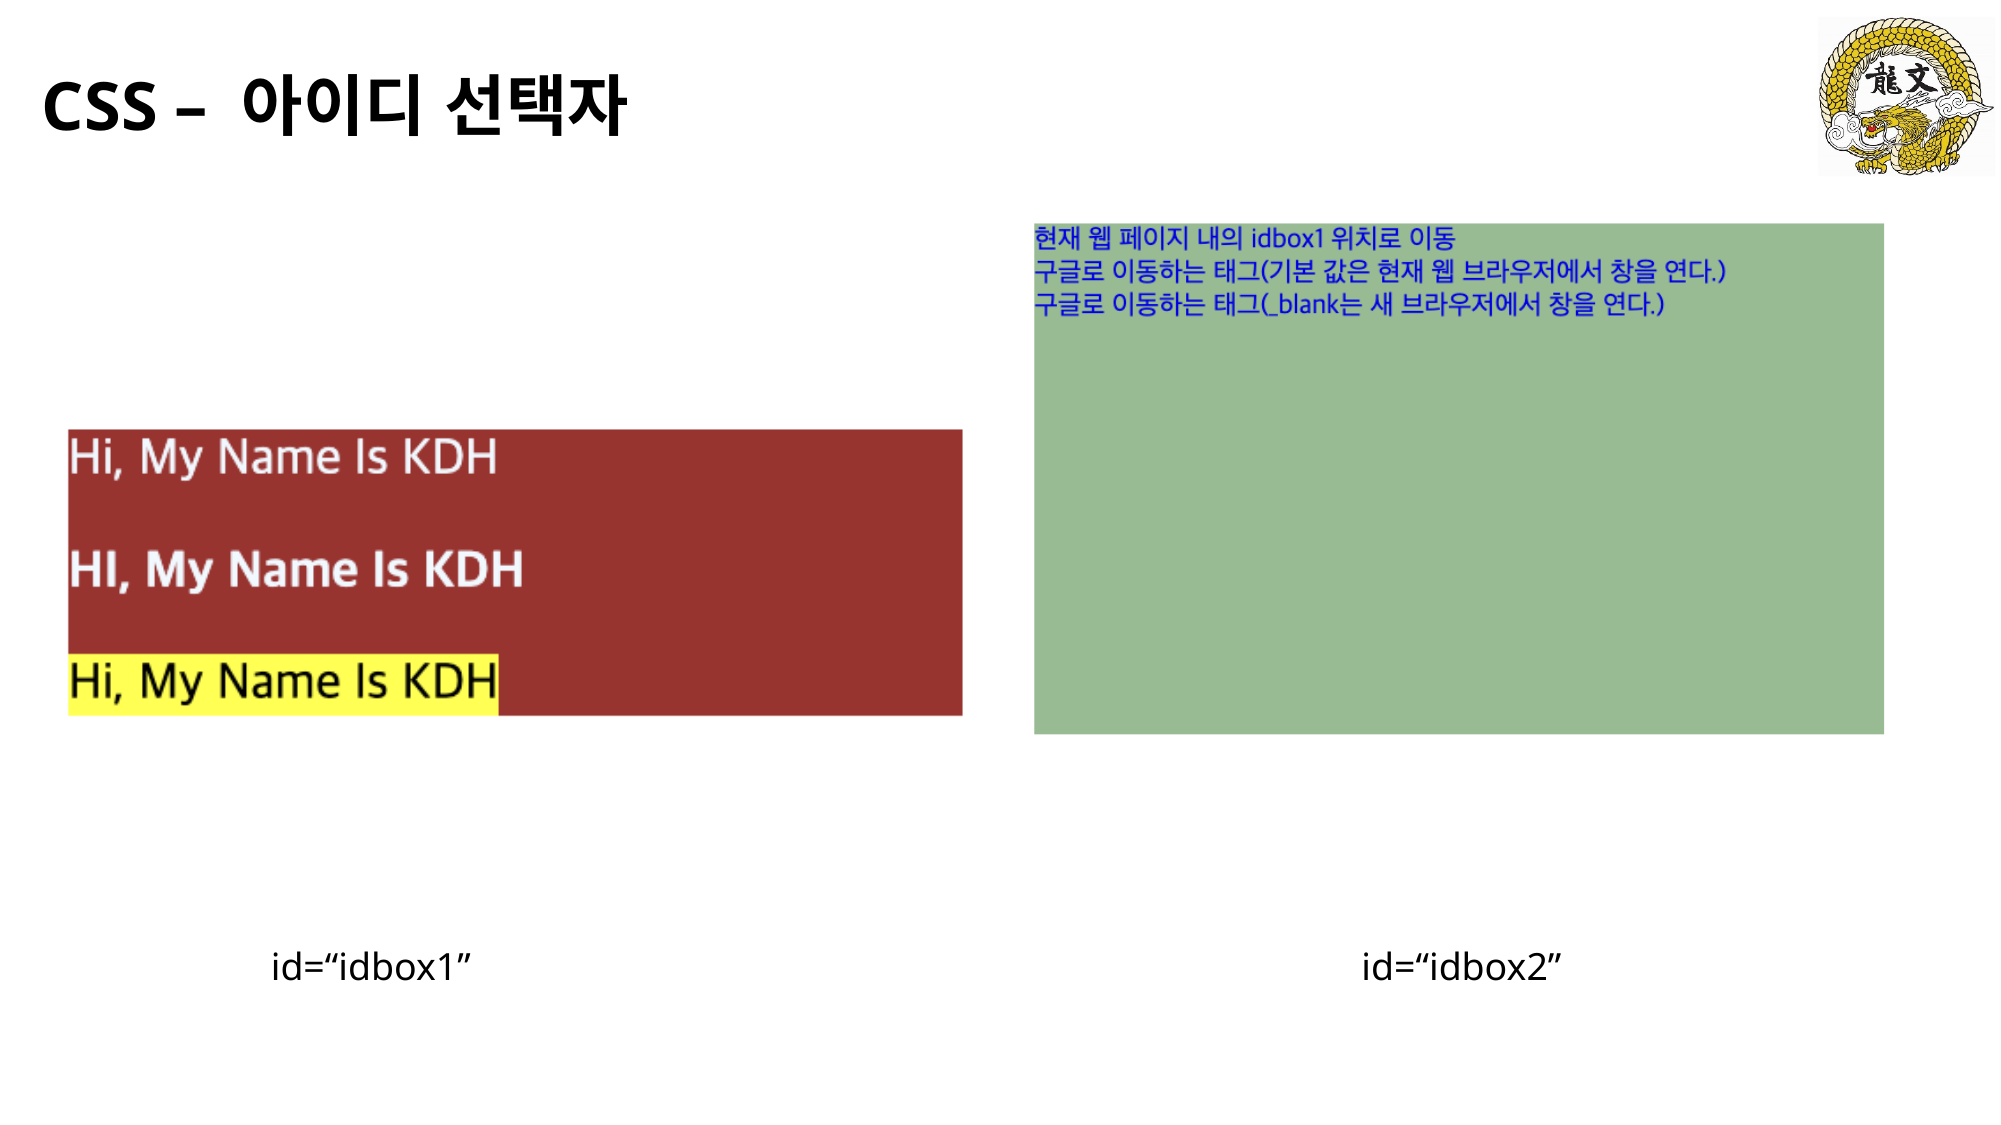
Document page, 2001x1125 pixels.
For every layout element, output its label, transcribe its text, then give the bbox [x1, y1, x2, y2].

picture [1023, 0, 2000, 748]
picture [51, 398, 1000, 748]
text_box id=“idbox1” [256, 935, 486, 996]
text_box CSS – 아이디 선택자 [27, 56, 710, 151]
text_box id=“idbox2” [1346, 935, 1577, 996]
